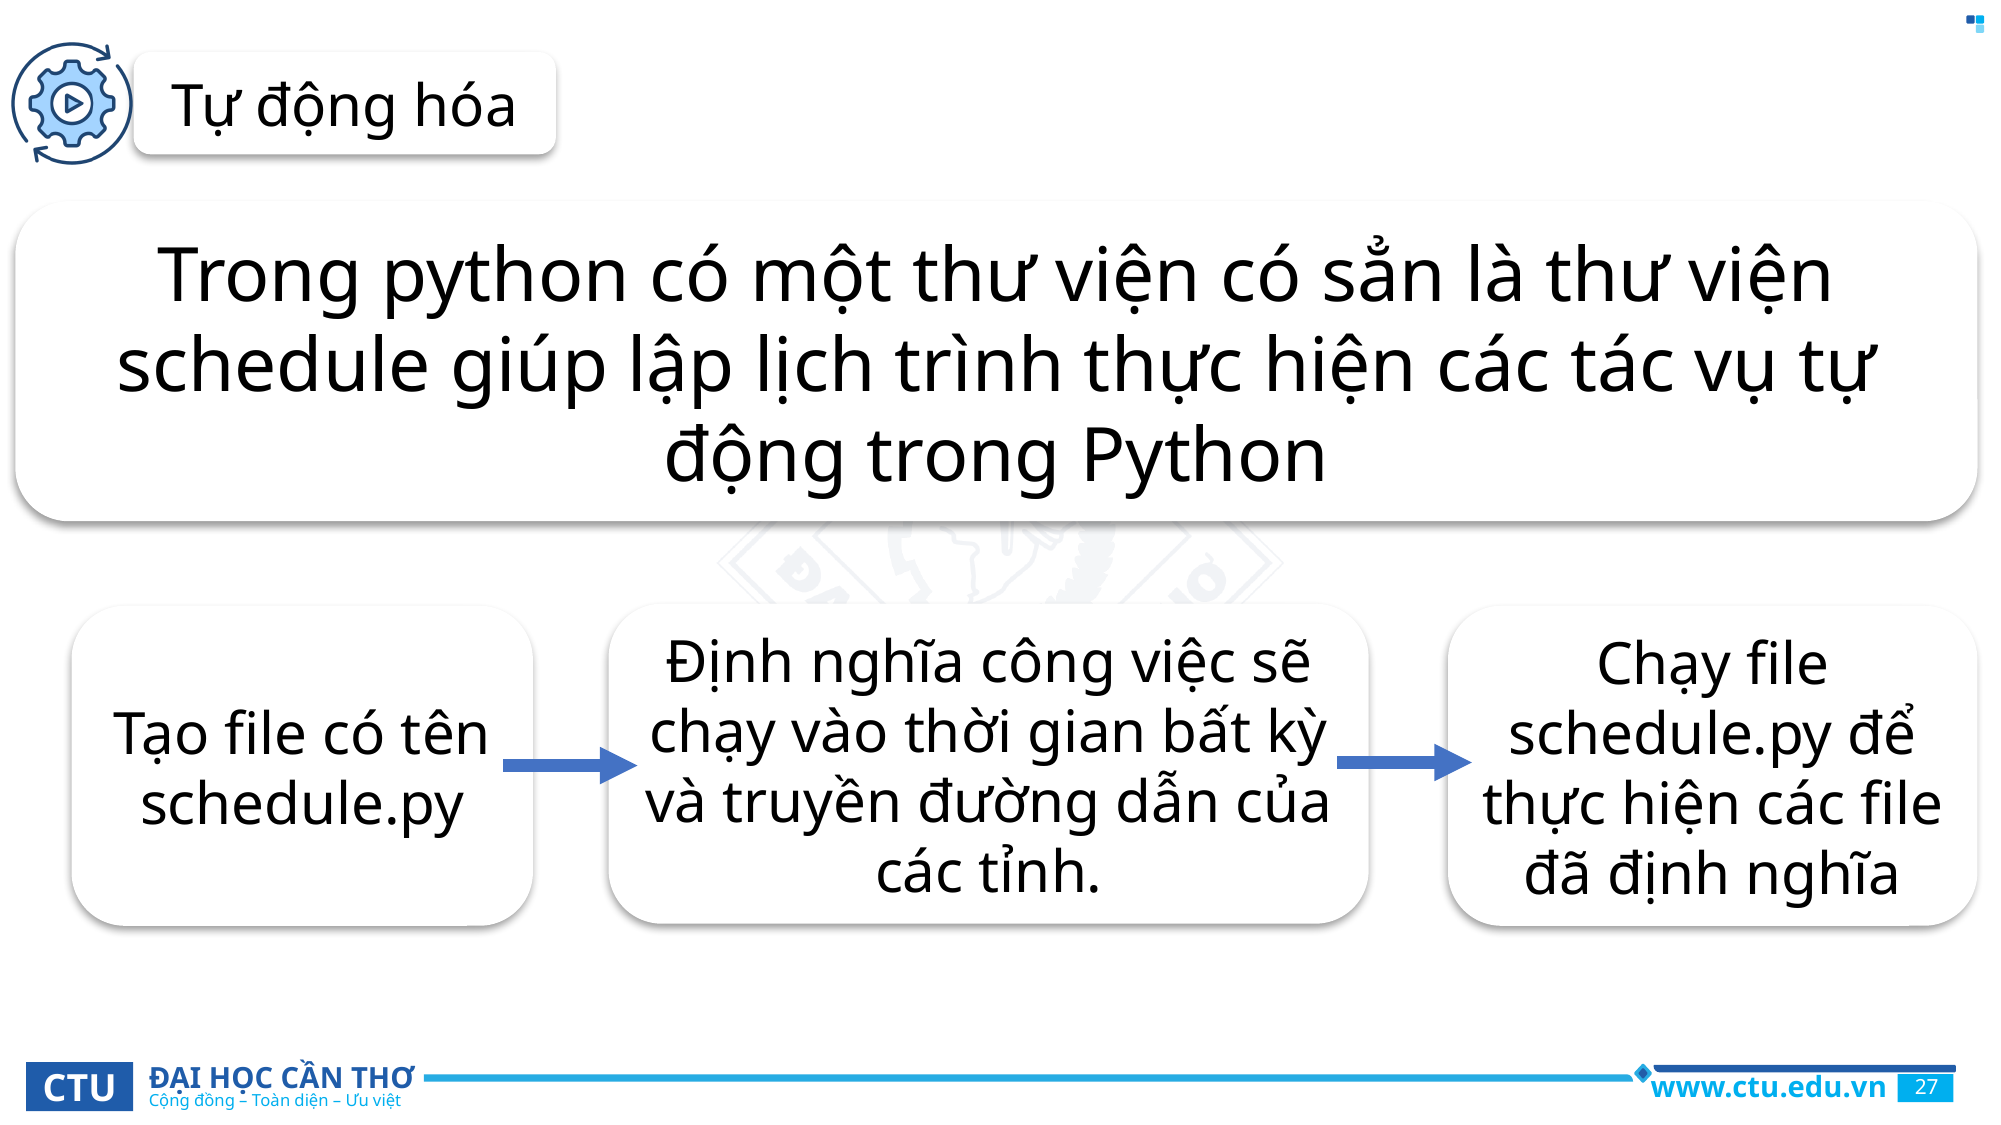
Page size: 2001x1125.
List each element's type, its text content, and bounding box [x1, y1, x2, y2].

picture [9, 40, 134, 166]
text_box Tạo file có tên schedule.py [70, 604, 534, 927]
text_box Tự động hóa [134, 50, 557, 156]
text_box Chạy file schedule.py để thực hiện các file đã định nghĩa [1446, 604, 1979, 927]
text_box Định nghĩa công việc sẽ chạy vào thời gian bất kỳ và truyền đường dẫn của các tỉnh. [607, 602, 1370, 925]
text_box Trong python có một thư viện có sẳn là thư viện schedule giúp lập lịch trình thực hiện các tác vụ tự động trong Python [14, 200, 1979, 523]
